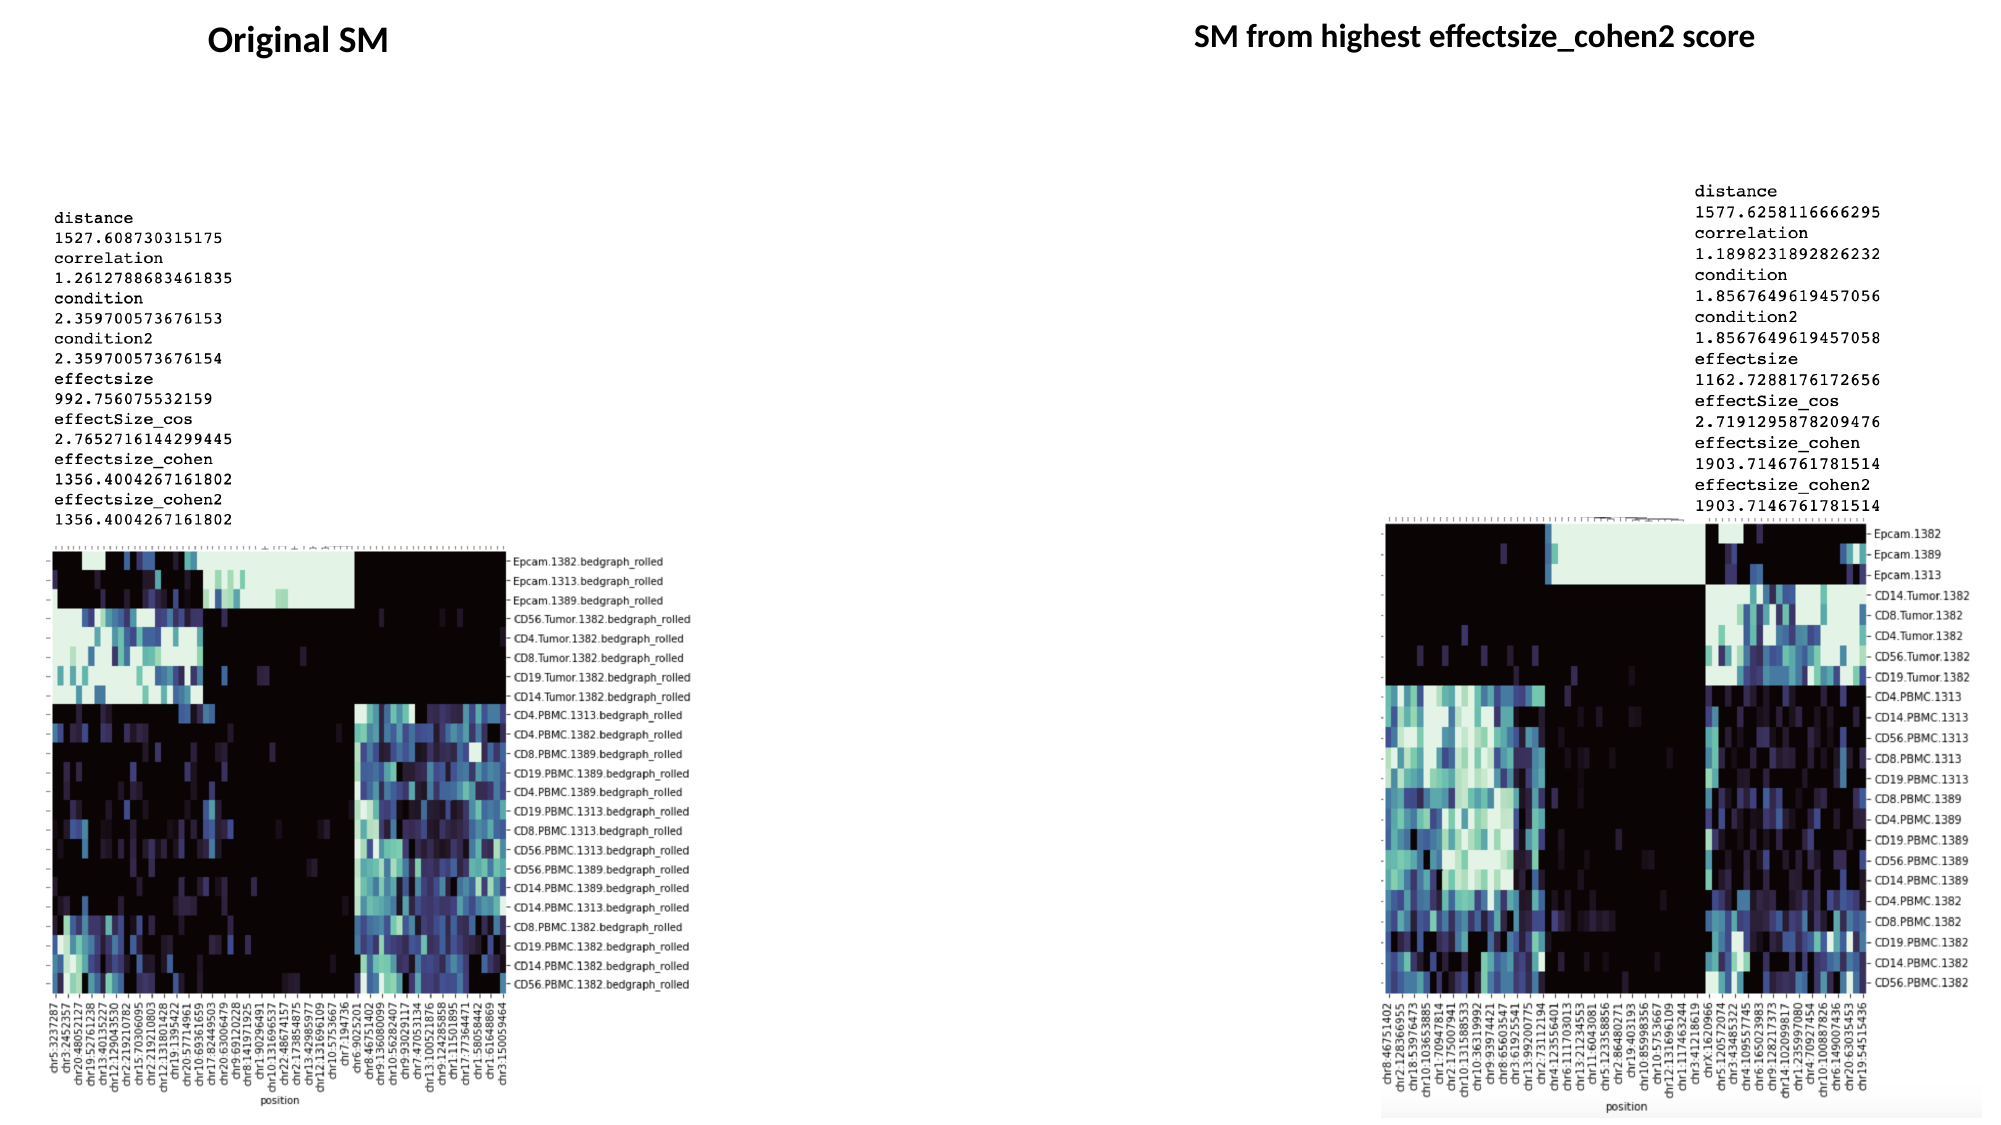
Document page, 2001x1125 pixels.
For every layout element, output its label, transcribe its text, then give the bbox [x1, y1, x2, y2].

picture [46, 546, 729, 1116]
picture [42, 212, 242, 529]
picture [1381, 180, 1982, 1118]
text_box SM from highest effectsize_cohen2 score [1179, 7, 1772, 62]
text_box Original SM [193, 7, 405, 67]
